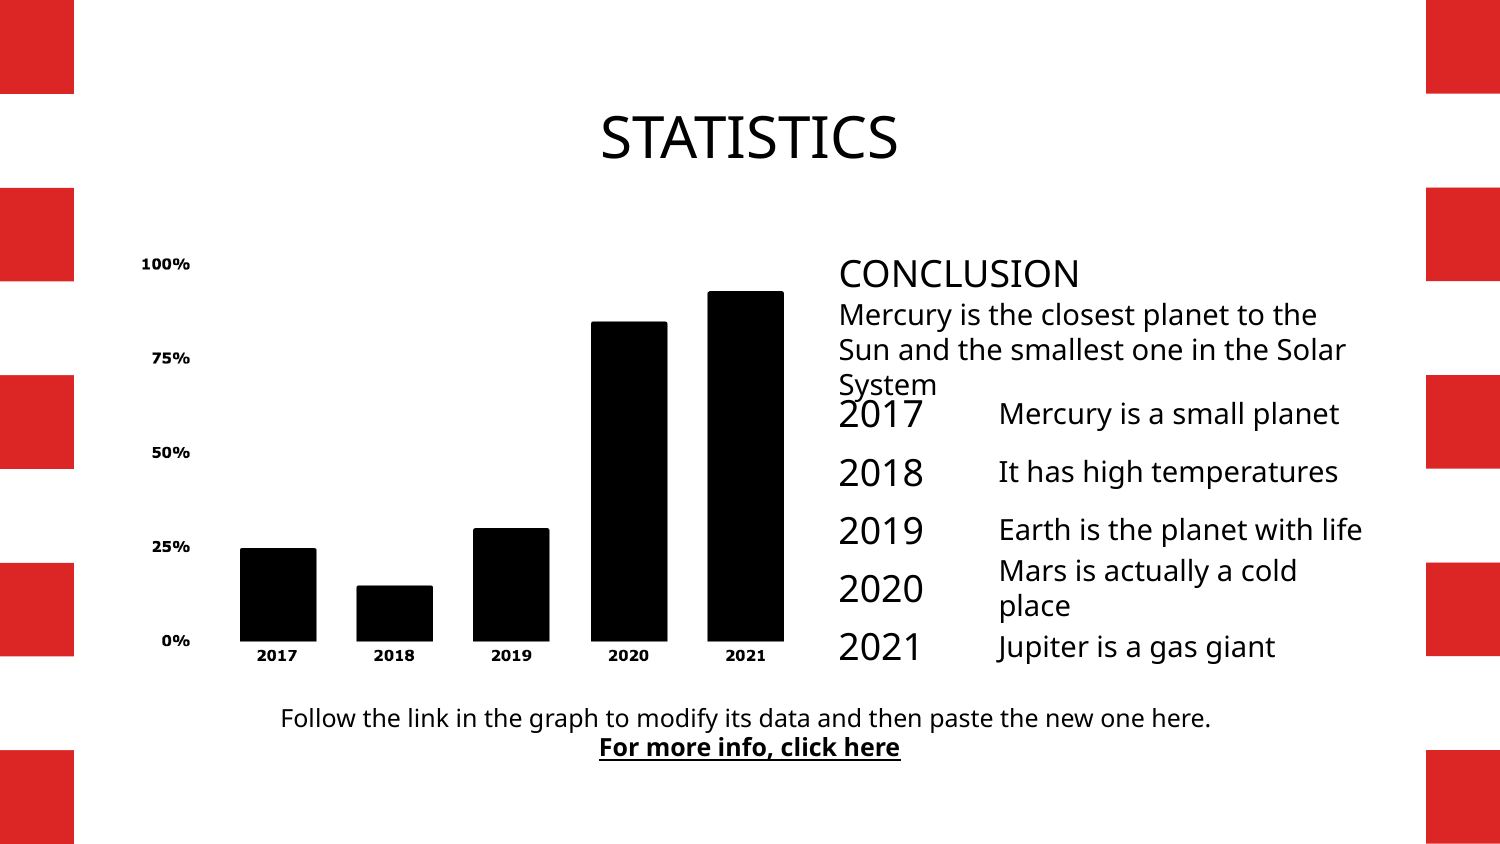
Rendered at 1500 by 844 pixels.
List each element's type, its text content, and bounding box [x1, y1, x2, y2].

picture [117, 234, 847, 686]
text_box It has high temperatures [983, 446, 1382, 496]
text_box Jupiter is a gas giant [983, 620, 1382, 671]
text_box 2017 [852, 388, 983, 438]
title STATISTICS [118, 88, 1382, 183]
text_box CONCLUSION [852, 247, 1382, 296]
text_box 2021 [852, 620, 983, 671]
text_box Follow the link in the graph to modify its data and then paste the new one here. For more info, click here [118, 712, 1382, 756]
text_box 2020 [852, 562, 983, 613]
text_box Mercury is a small planet [983, 388, 1382, 438]
text_box Mars is actually a cold place [983, 562, 1382, 613]
text_box 2019 [852, 504, 983, 555]
text_box 2018 [852, 446, 983, 496]
text_box Earth is the planet with life [983, 504, 1382, 555]
text_box Mercury is the closest planet to the Sun and the smallest one in the Solar System [852, 296, 1382, 368]
